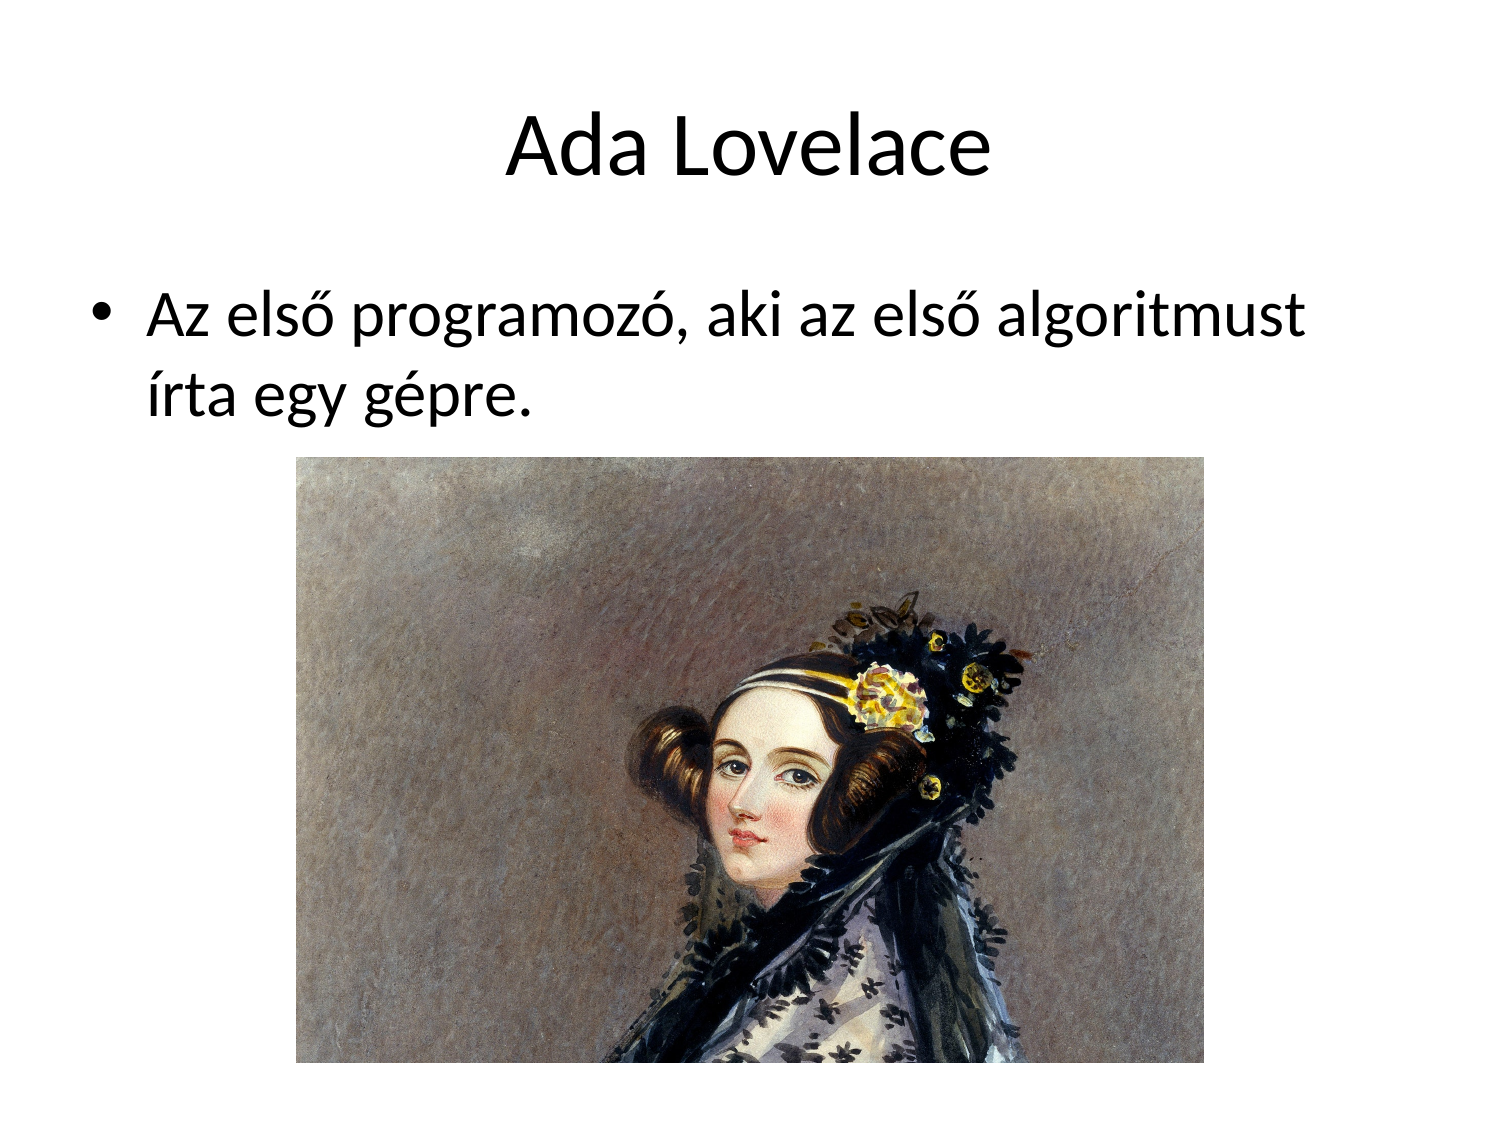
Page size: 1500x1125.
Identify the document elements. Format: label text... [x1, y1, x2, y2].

title Ada Lovelace [75, 45, 1425, 233]
list Az első programozó, aki az első algoritmust írta egy gépre. [75, 262, 1425, 1005]
picture [295, 457, 1204, 1063]
